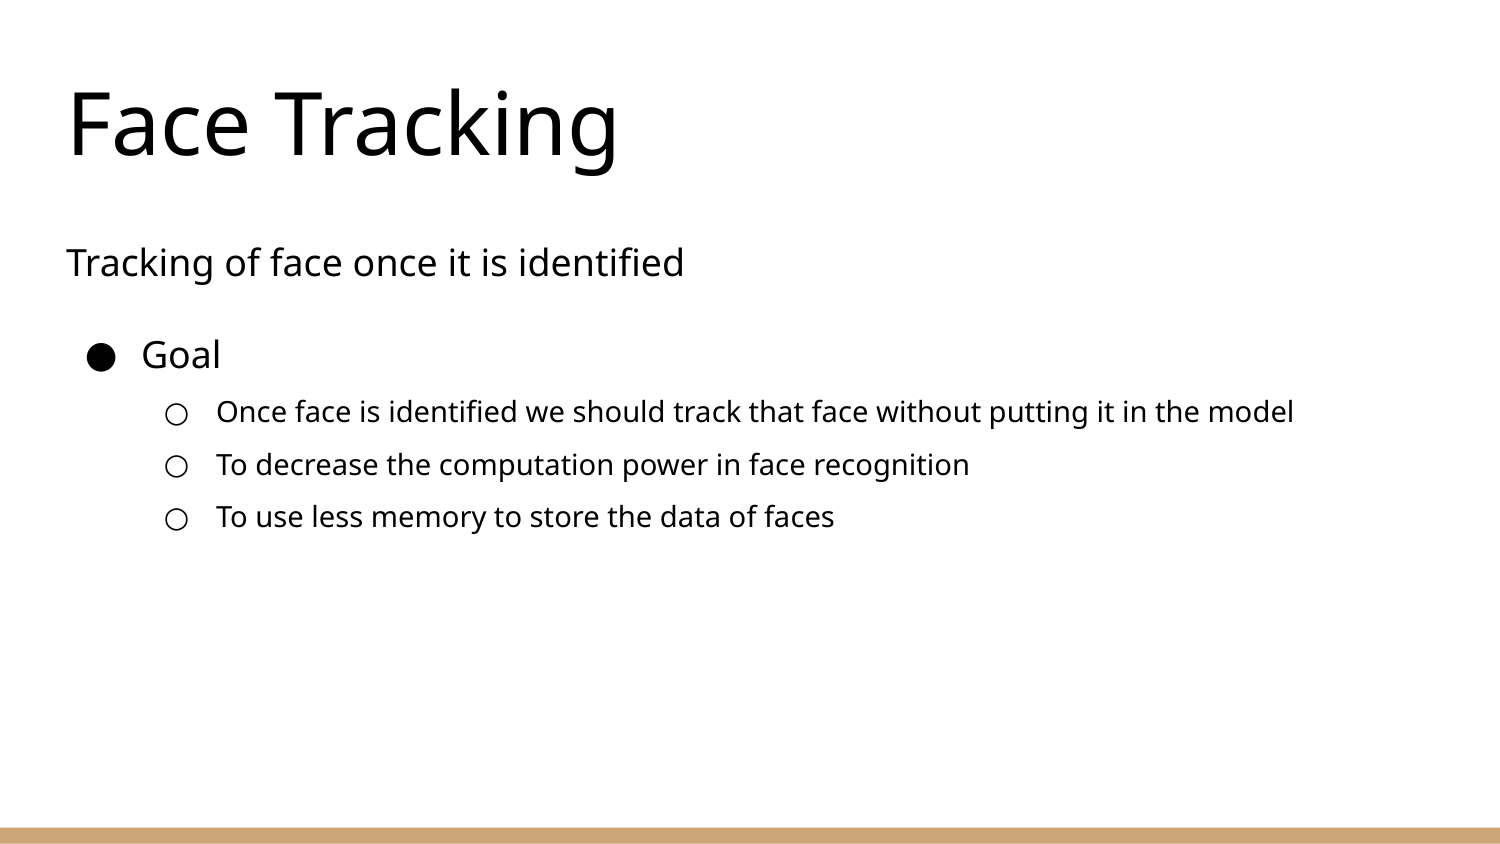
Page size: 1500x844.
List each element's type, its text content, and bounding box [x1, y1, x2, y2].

title Face Tracking [51, 51, 1449, 189]
list Tracking of face once it is identified Goal Once face is identified we should track that face without putting it in the model To decrease the computation power in face recognition To use less memory to store the data of faces [51, 200, 1449, 752]
